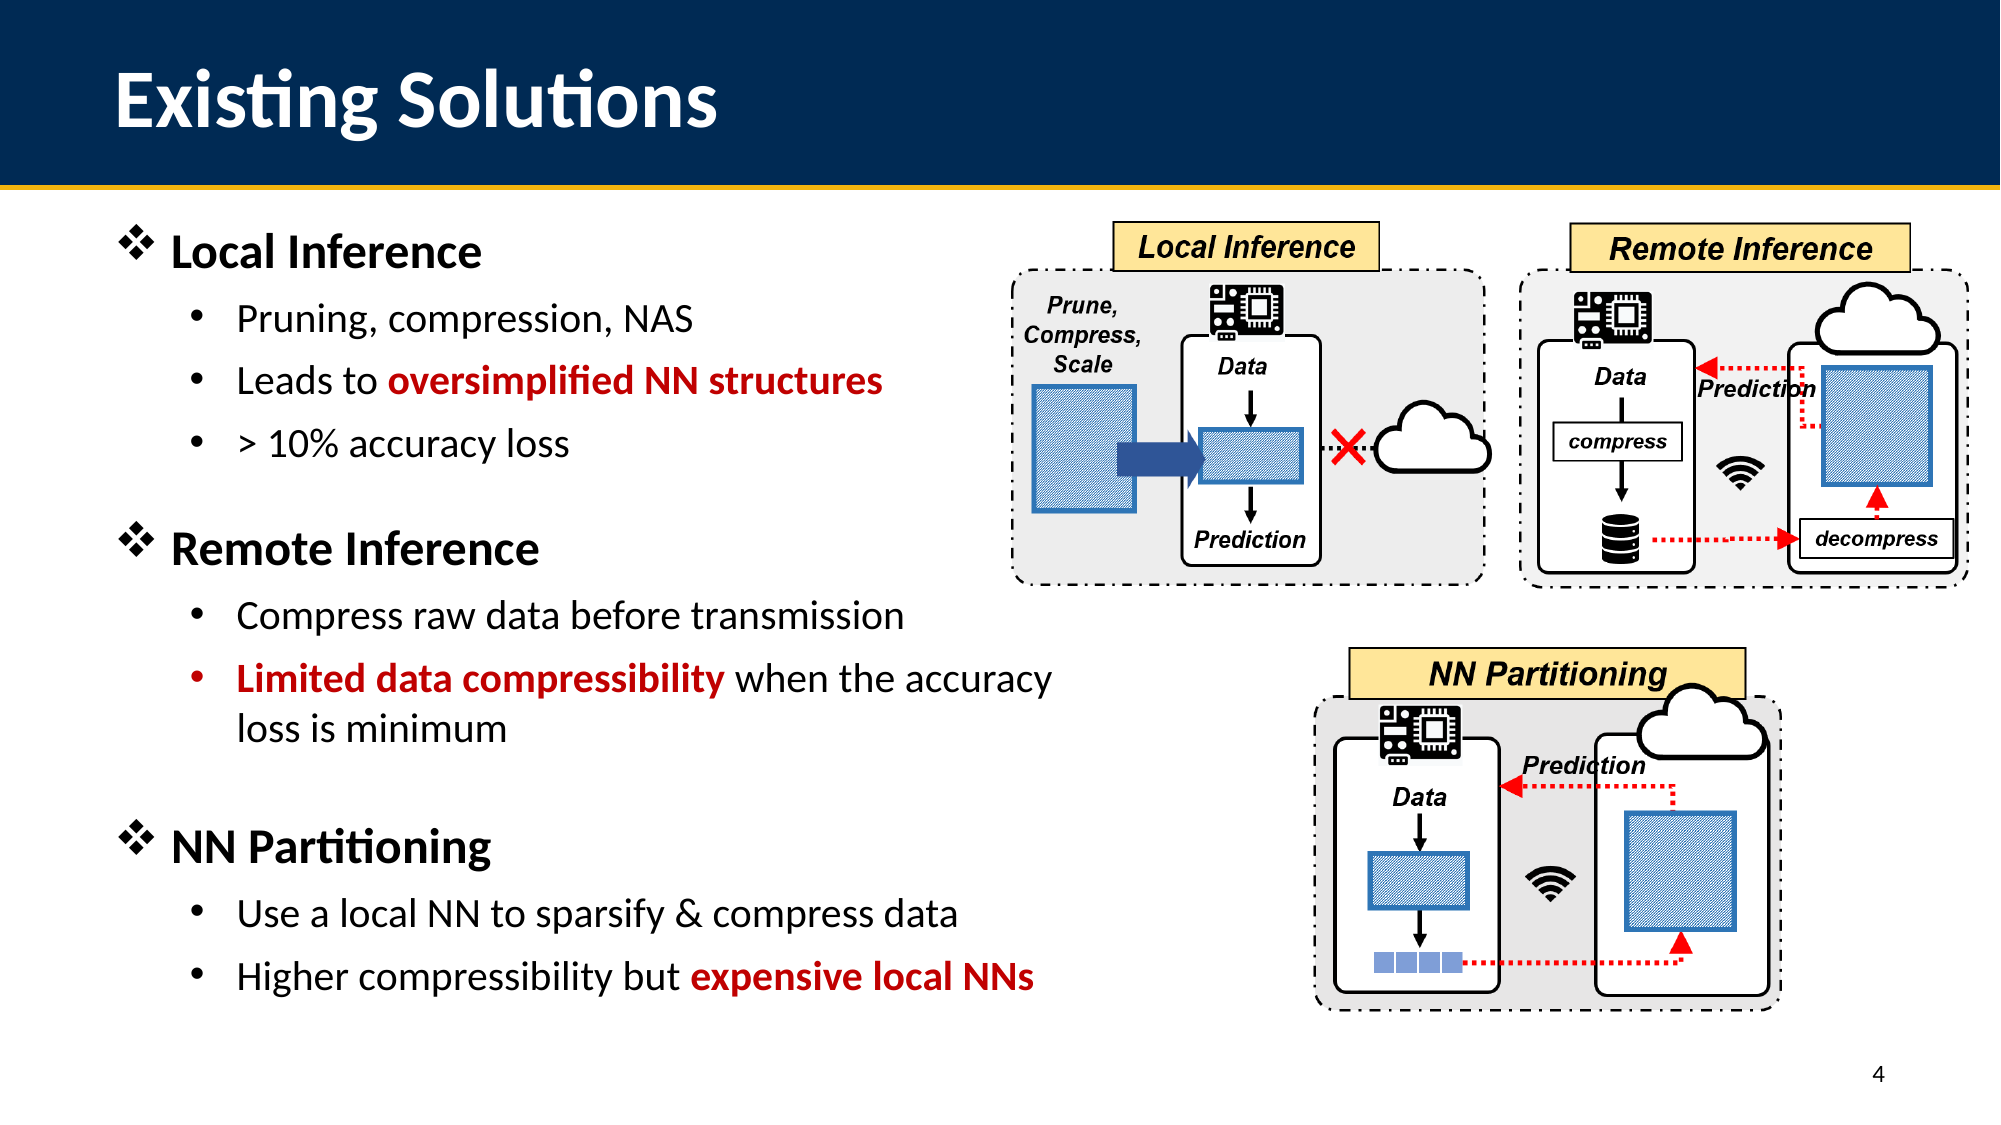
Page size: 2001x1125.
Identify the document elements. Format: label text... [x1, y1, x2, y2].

picture [1007, 219, 1495, 591]
picture [1518, 219, 1972, 592]
text_box Local Inference Pruning, compression, NAS Leads to oversimplified NN structures > 10% accuracy loss [99, 210, 923, 474]
title Existing Solutions [99, 0, 1900, 188]
text_box NN Partitioning Use a local NN to sparsify & compress data Higher compressibility but expensive local NNs [99, 805, 1051, 1006]
text_box Remote Inference Compress raw data before transmission Limited data compressibility when the accuracy loss is minimum [99, 508, 1107, 759]
picture [1309, 643, 1788, 1016]
slide_number 4 [1433, 1042, 1900, 1103]
